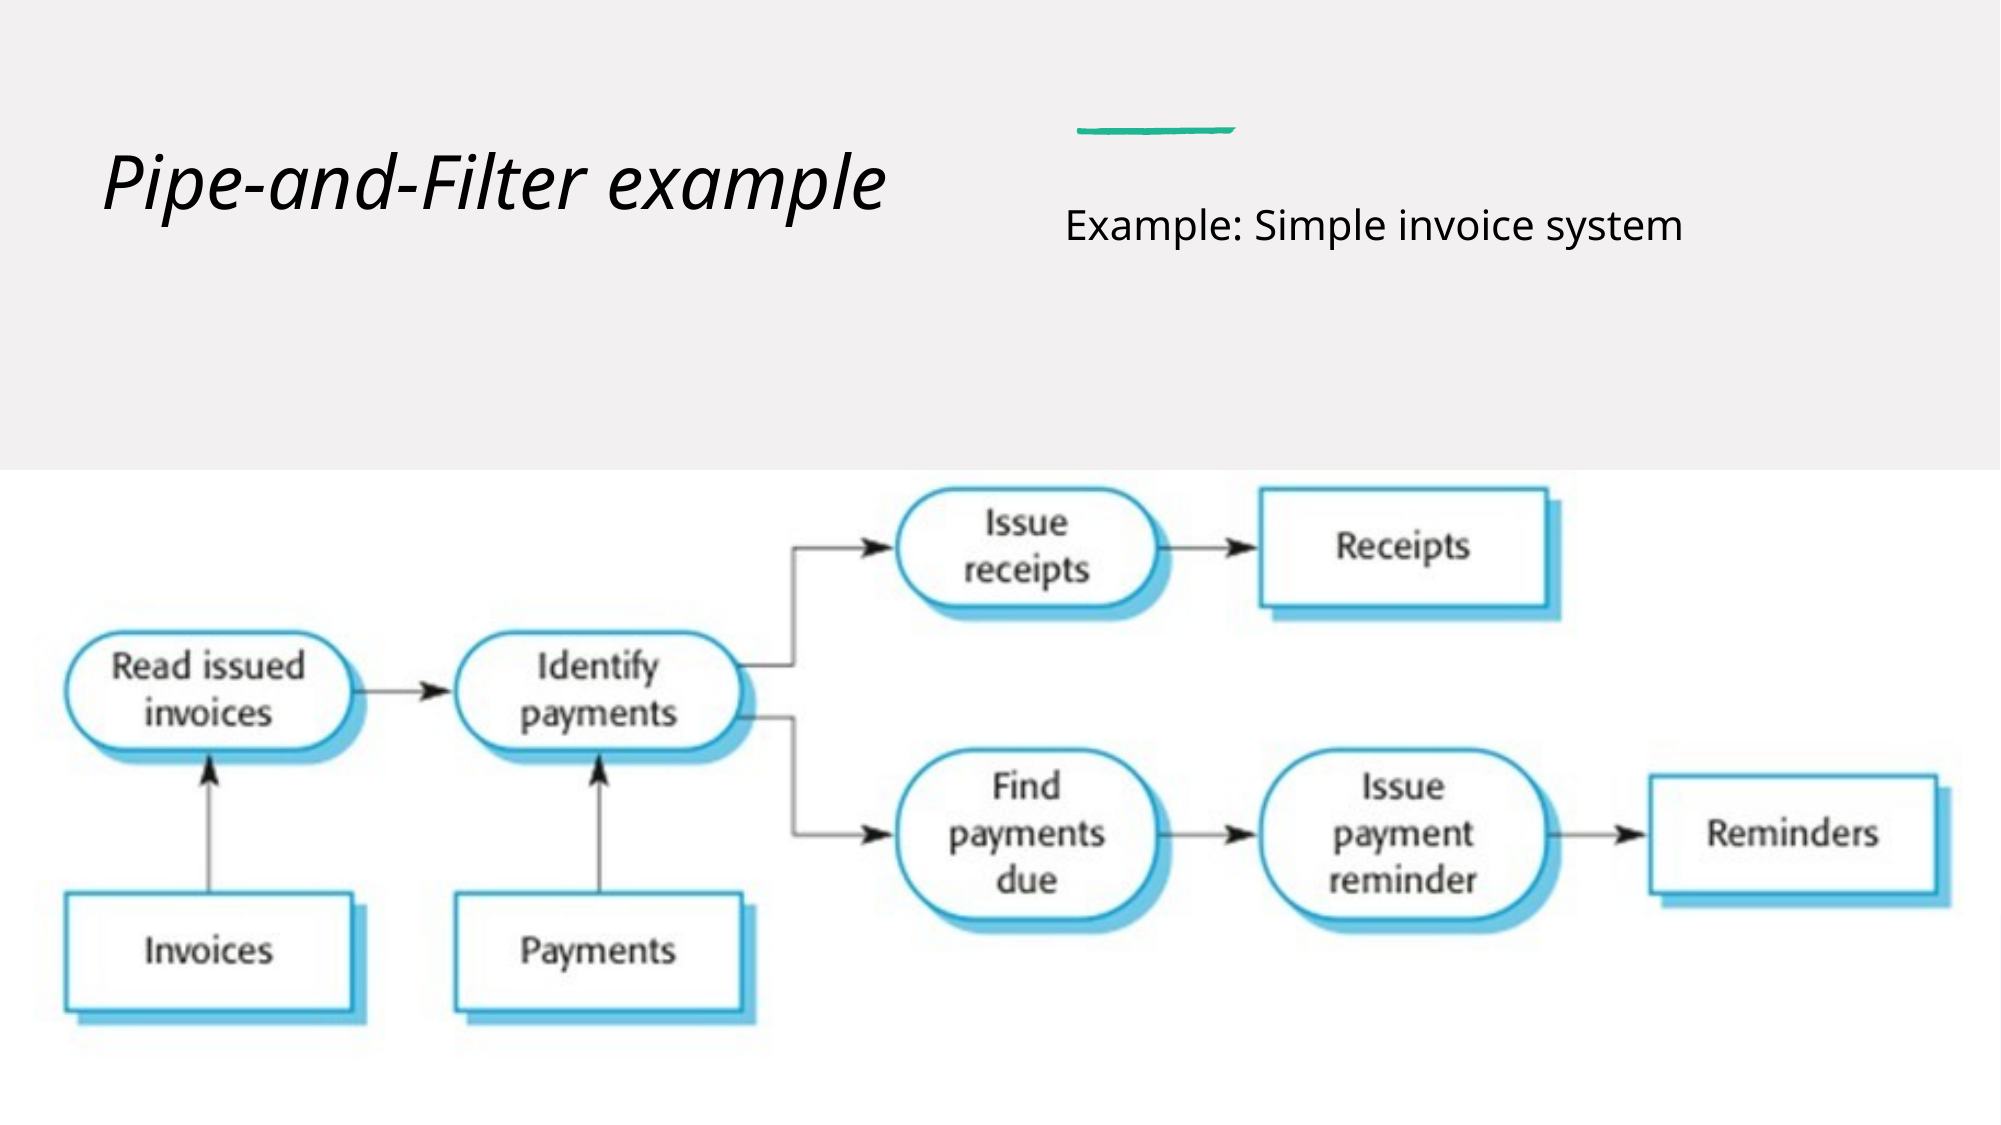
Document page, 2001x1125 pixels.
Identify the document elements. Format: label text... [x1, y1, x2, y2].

text_box [0, 0, 2000, 469]
list Example: Simple invoice system [1049, 186, 1732, 416]
picture [0, 469, 2000, 1125]
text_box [1076, 127, 1237, 135]
title Pipe-and-Filter example [86, 127, 991, 413]
